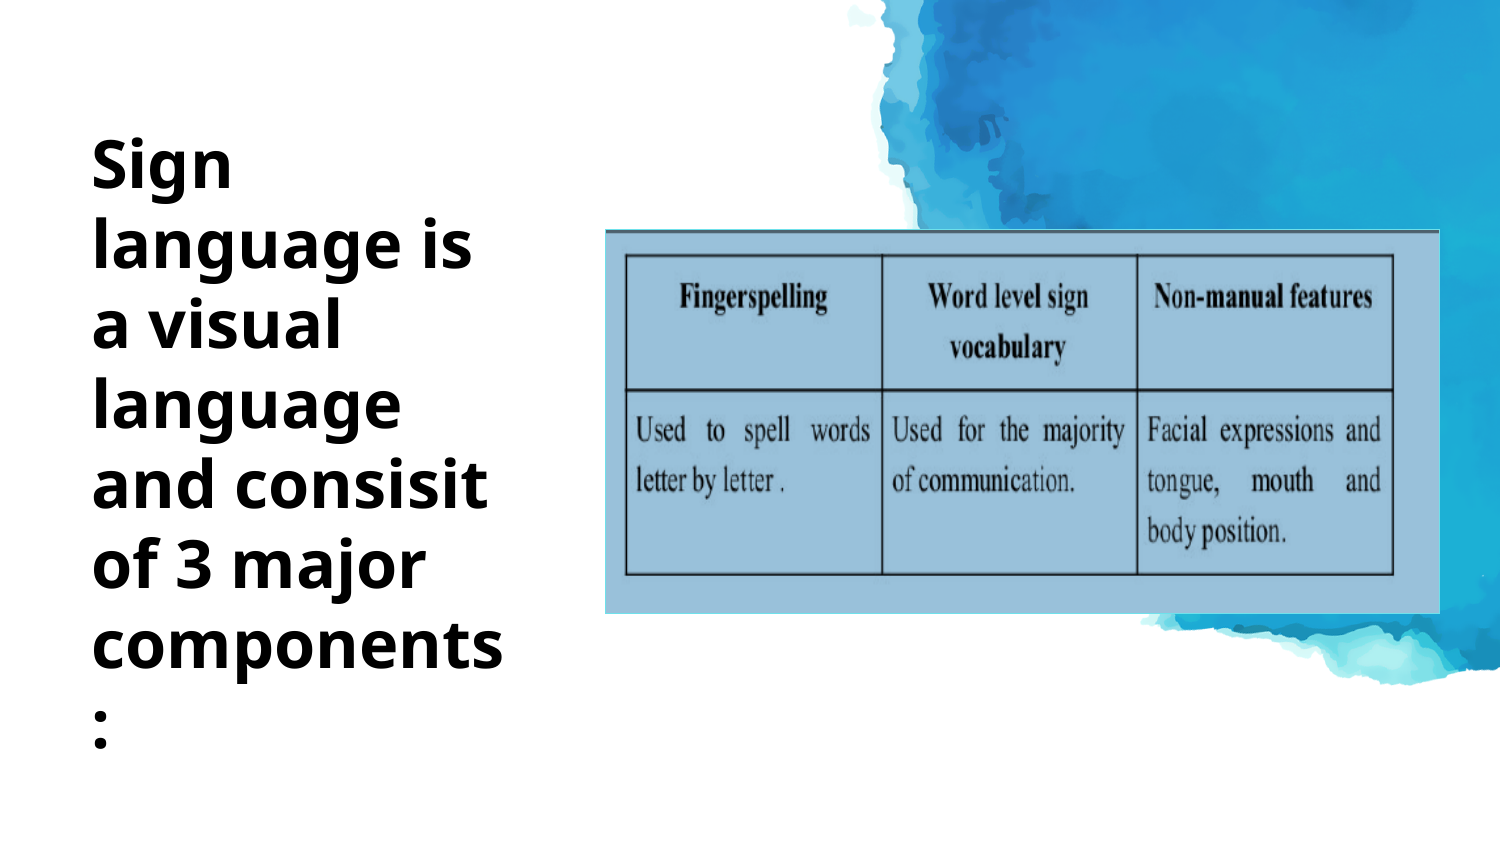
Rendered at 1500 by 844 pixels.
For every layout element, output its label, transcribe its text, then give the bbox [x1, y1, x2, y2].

picture [0, 0, 1500, 844]
subtitle Sign language is a visual language and consisit of 3 major components: [76, 107, 534, 737]
